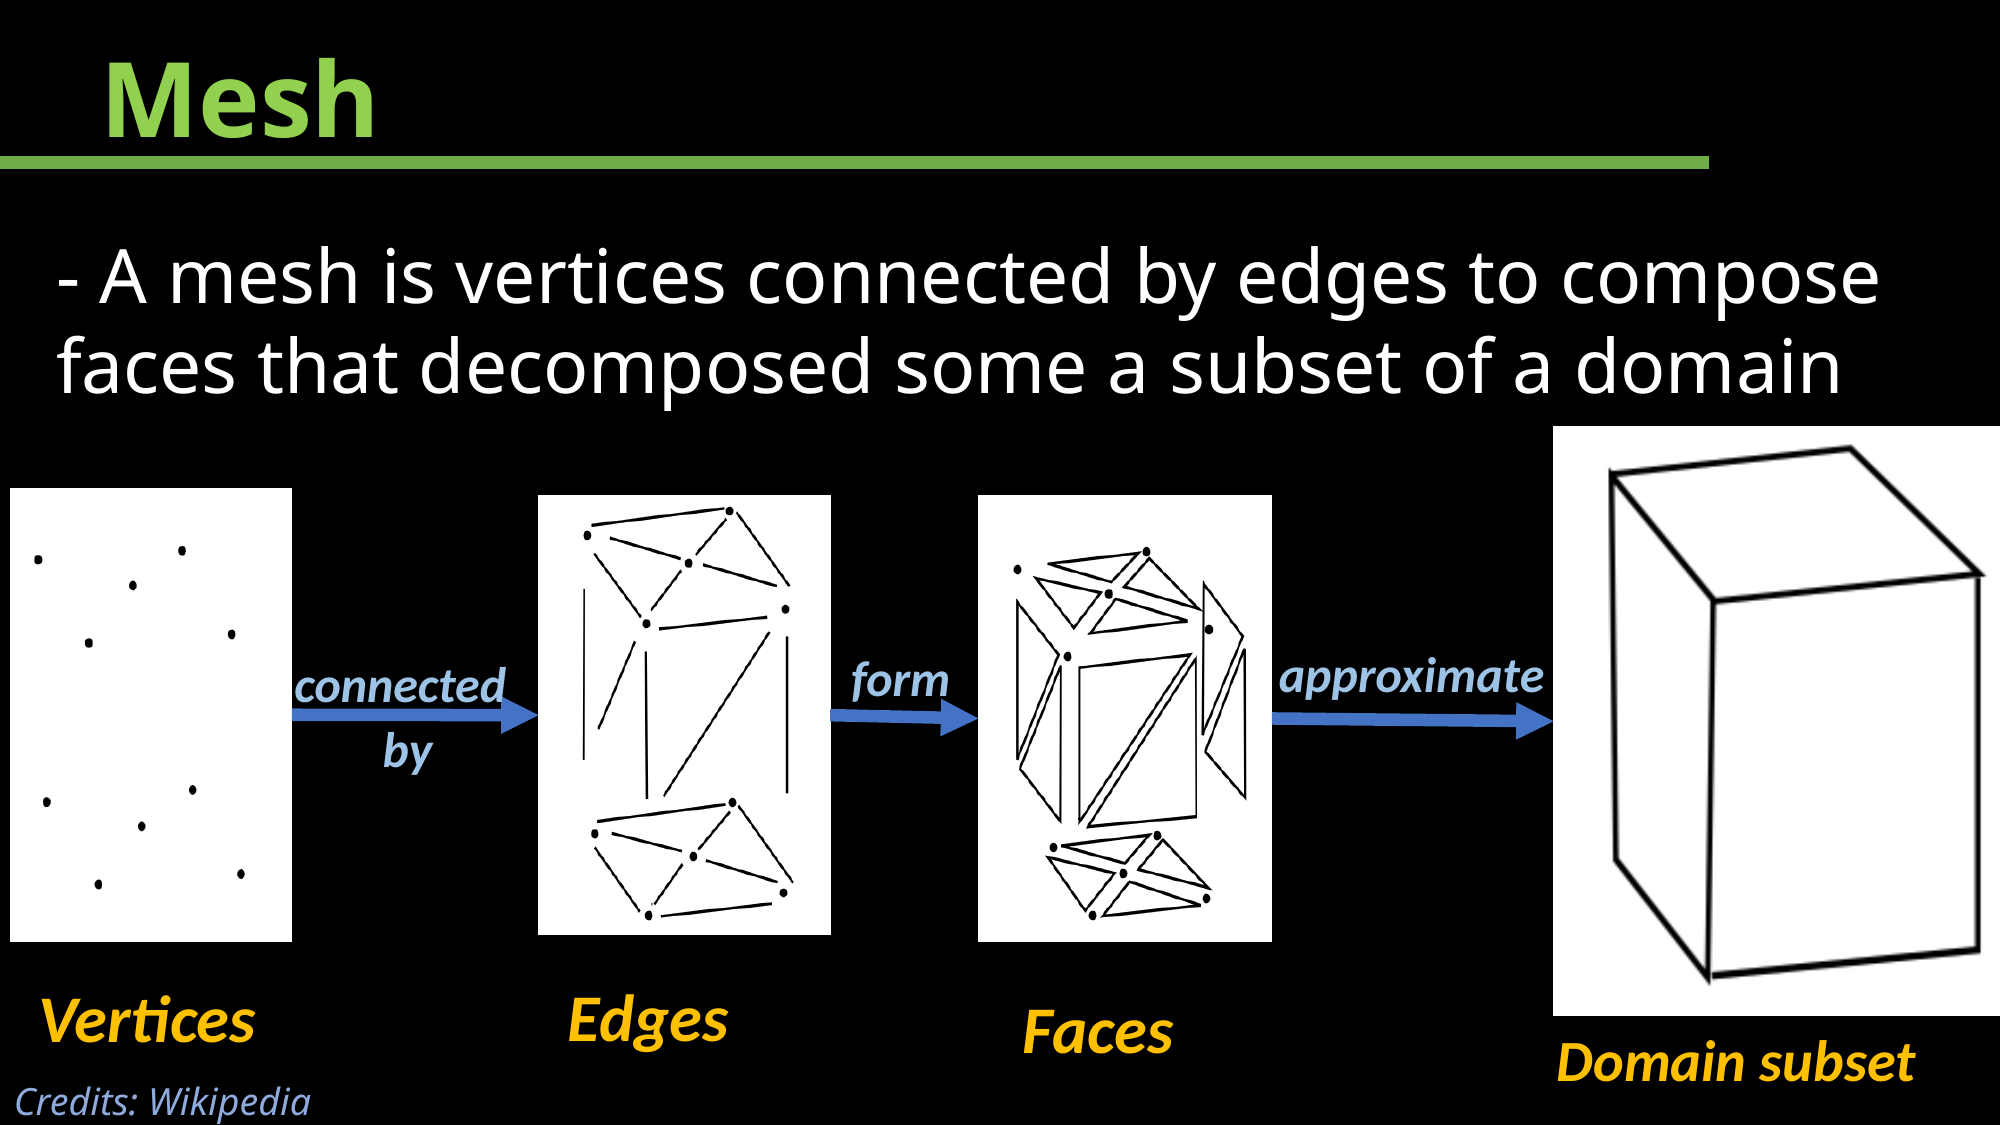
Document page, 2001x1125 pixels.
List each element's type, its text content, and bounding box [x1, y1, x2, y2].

picture [1553, 426, 2000, 1016]
picture [10, 488, 292, 942]
text_box Vertices [23, 968, 279, 1064]
picture [538, 495, 831, 935]
text_box Domain subset [1452, 1015, 2000, 1101]
text_box Faces [978, 979, 1233, 1070]
text_box form [831, 638, 978, 714]
picture [978, 495, 1272, 942]
text_box Edges [528, 967, 783, 1063]
text_box connected [292, 645, 538, 709]
text_box by [292, 716, 538, 785]
text_box by [292, 709, 538, 714]
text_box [830, 715, 979, 719]
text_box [1271, 718, 1554, 722]
text_box Credits: Wikipedia [0, 1070, 1958, 1125]
text_box approximate [1272, 635, 1553, 710]
text_box - A mesh is vertices connected by edges to compose faces that decomposed some a subset of a domain [41, 220, 2000, 506]
text_box Mesh [85, 26, 1107, 162]
